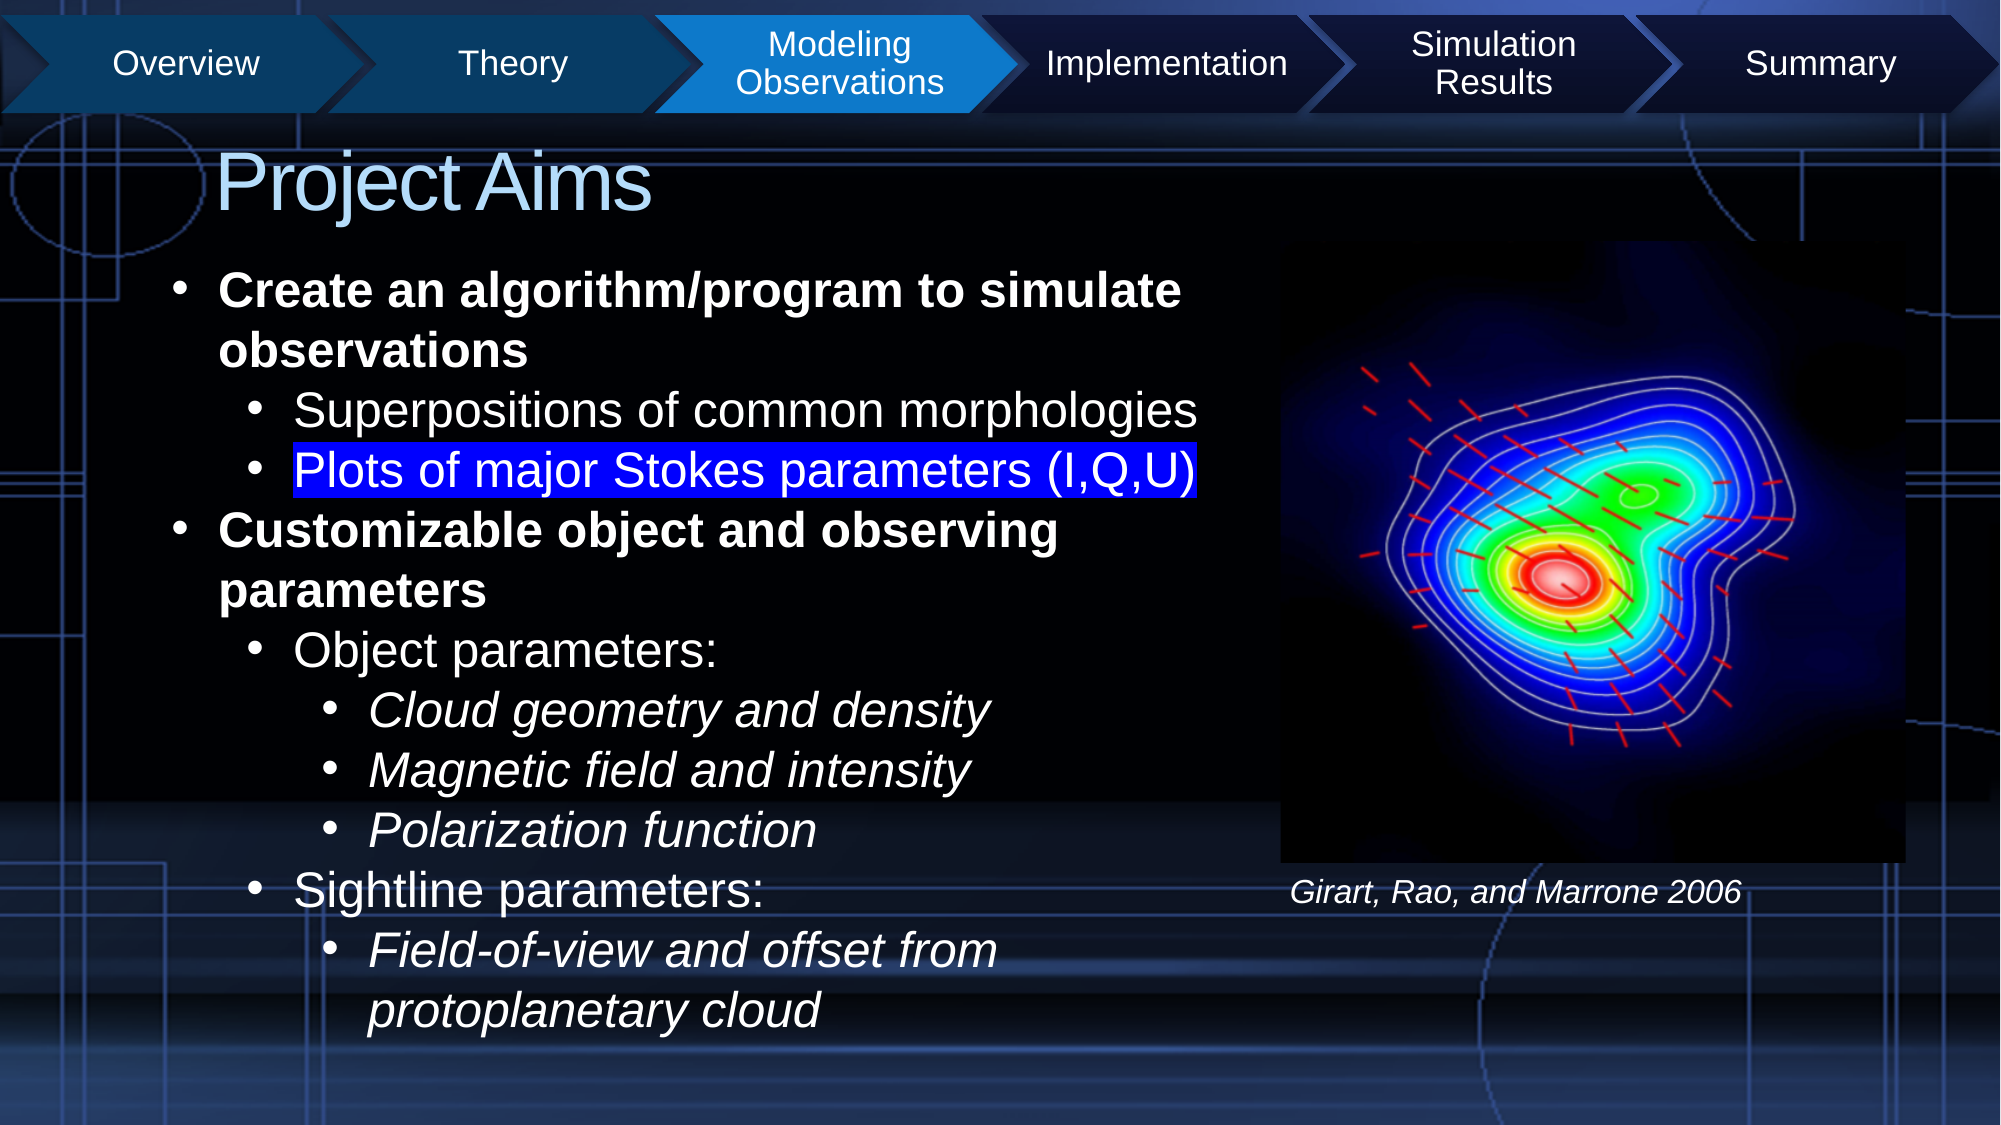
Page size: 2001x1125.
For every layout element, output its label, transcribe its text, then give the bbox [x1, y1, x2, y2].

picture [0, 0, 2001, 1125]
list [0, 14, 2000, 114]
text_box Girart, Rao, and Marrone 2006 [1275, 870, 1825, 918]
title Project Aims [200, 127, 1900, 249]
text_box Create an algorithm/program to simulate observations Superpositions of common morphologies Plots of major Stokes parameters (I,Q,U) Customizable object and observing parameters Object parameters: Cloud geometry and density Magnetic field and intensity Polarization function Sightline parameters: Field-of-view and offset from protoplanetary cloud [156, 249, 1276, 1045]
